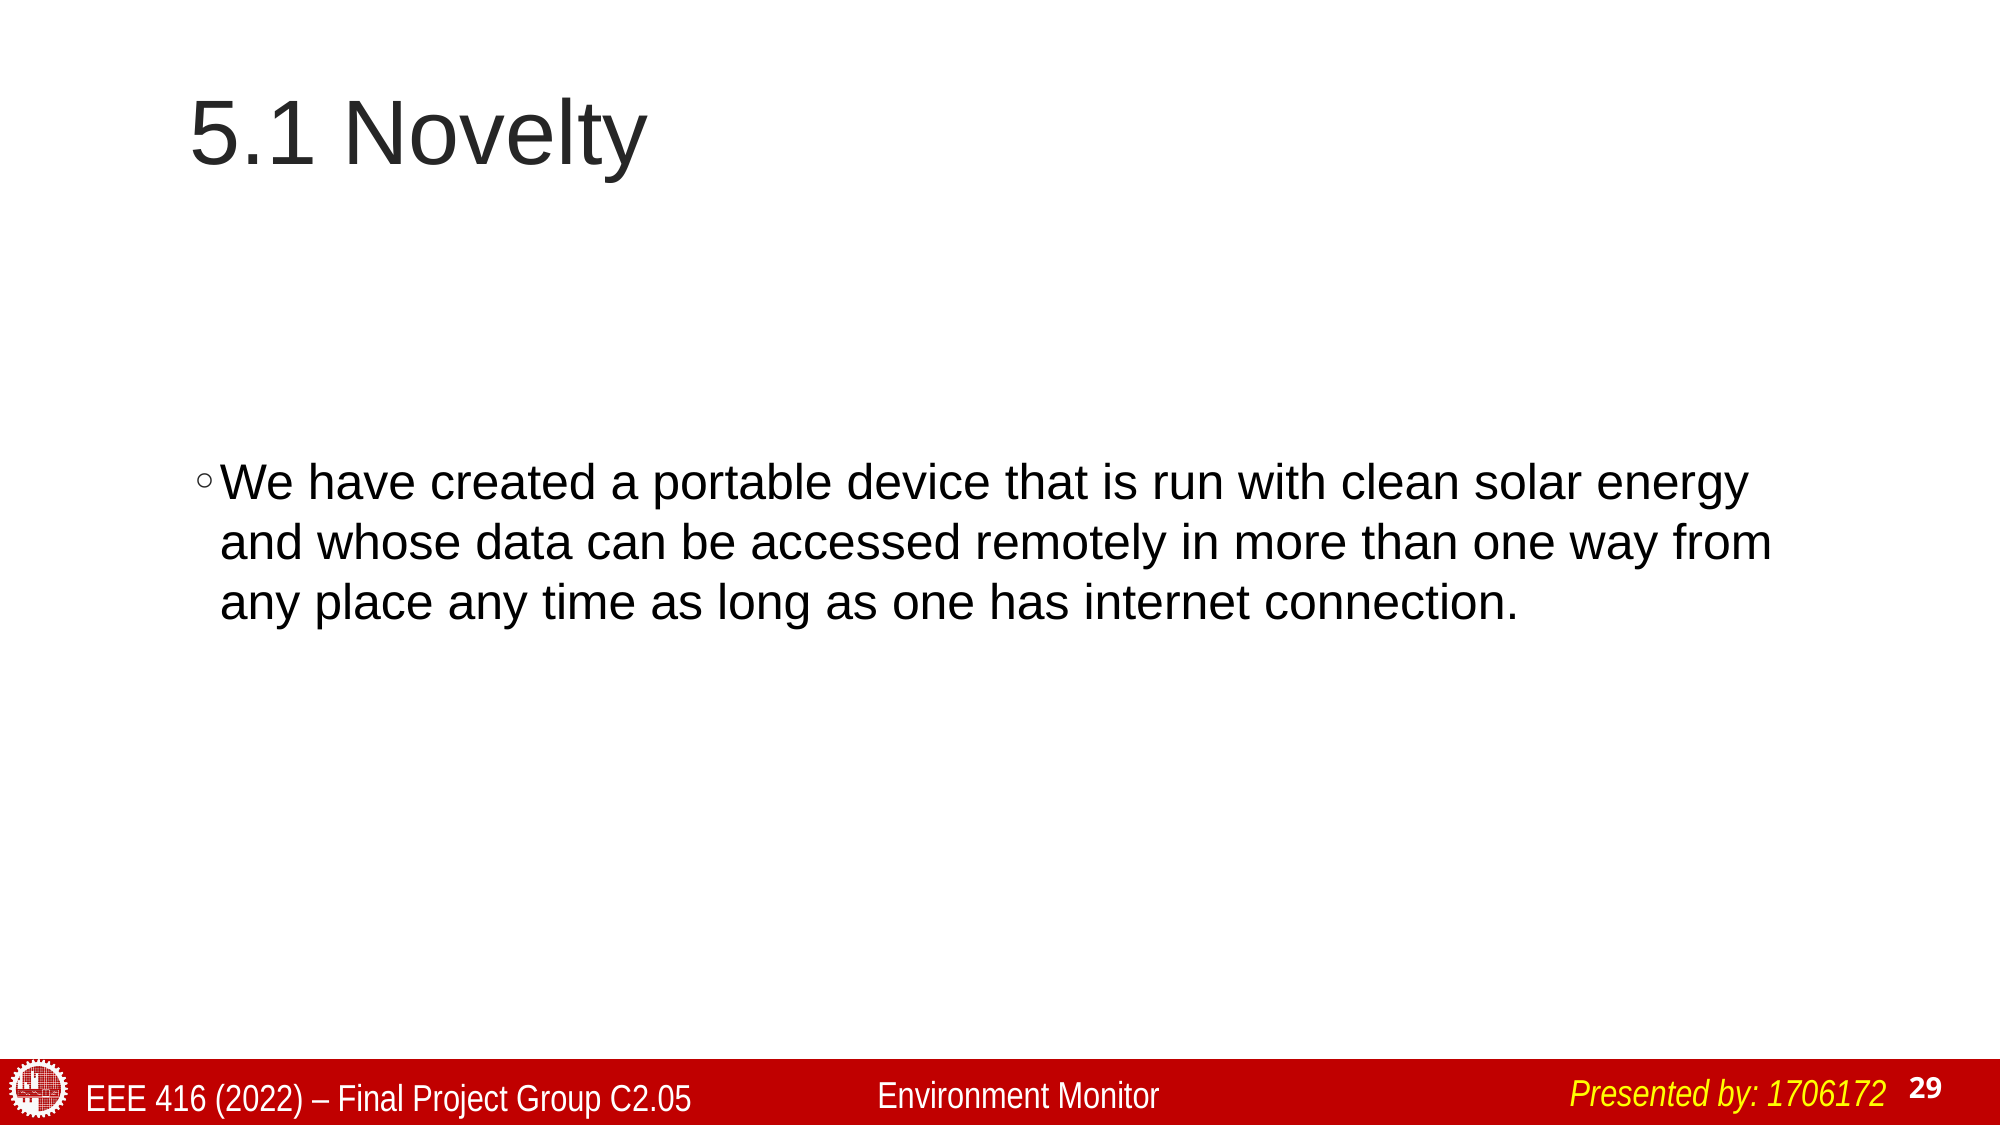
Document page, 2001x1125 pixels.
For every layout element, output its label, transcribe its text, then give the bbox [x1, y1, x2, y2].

picture [8, 1059, 71, 1118]
slide_number EEE 416 (2022) – Final Project Group C2.05 [70, 1066, 862, 1125]
footer Environment Monitor [862, 1063, 1872, 1125]
slide_number 29 [1902, 1066, 1958, 1118]
list We have created a portable device that is run with clean solar energy and whose data can be accessed remotely in more than one way from any place any time as long as one has internet connection. [174, 363, 1825, 990]
text_box Presented by: 1706172 [1554, 1061, 1902, 1122]
title 5.1 Novelty [174, 75, 1825, 195]
